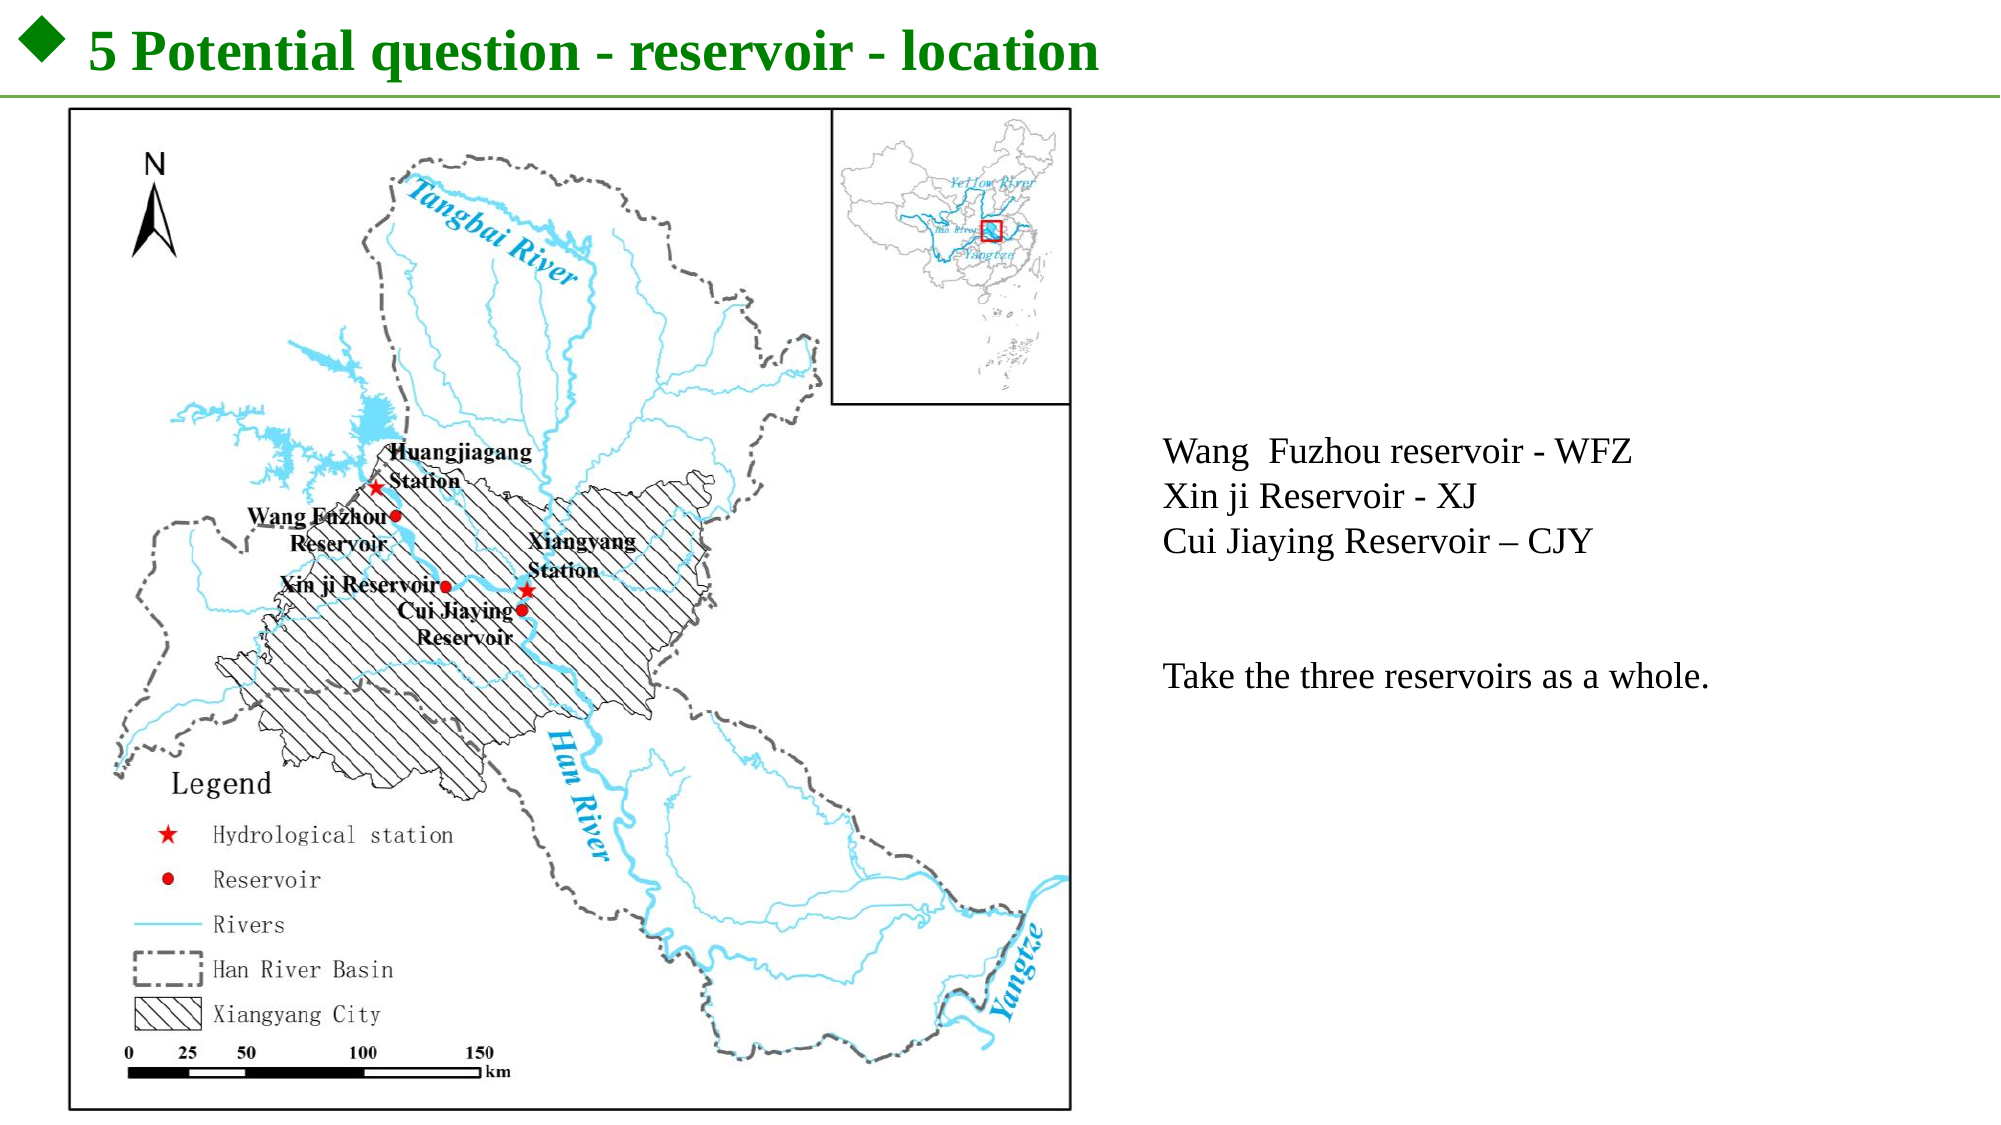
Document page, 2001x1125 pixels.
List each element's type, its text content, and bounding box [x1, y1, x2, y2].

picture [57, 100, 1076, 1117]
text_box 5 Potential question - reservoir - location [0, 4, 1148, 90]
text_box Wang Fuzhou reservoir - WFZ Xin ji Reservoir - XJ Cui Jiaying Reservoir – CJY Take the three reservoirs as a whole. [1147, 418, 1966, 704]
